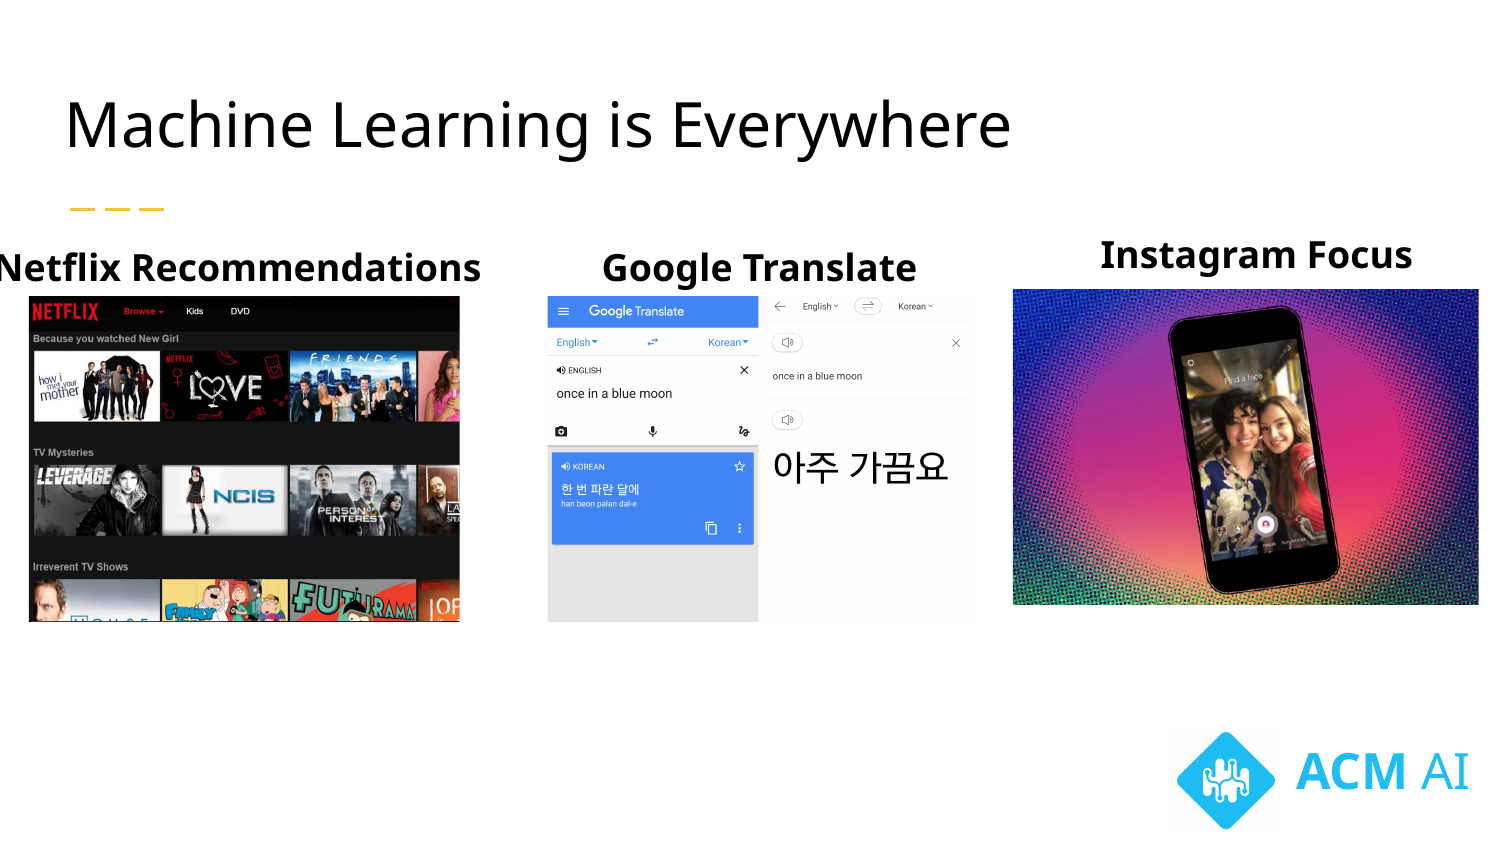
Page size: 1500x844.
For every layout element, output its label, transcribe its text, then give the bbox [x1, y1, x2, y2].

text_box Google Translate [586, 228, 944, 281]
text_box Netflix Recommendations [0, 228, 507, 281]
picture [1012, 288, 1479, 605]
title Machine Learning is Everywhere [49, 57, 1349, 175]
picture [28, 296, 460, 622]
picture [547, 296, 979, 622]
picture [1170, 725, 1282, 832]
text_box Instagram Focus [1066, 216, 1447, 268]
